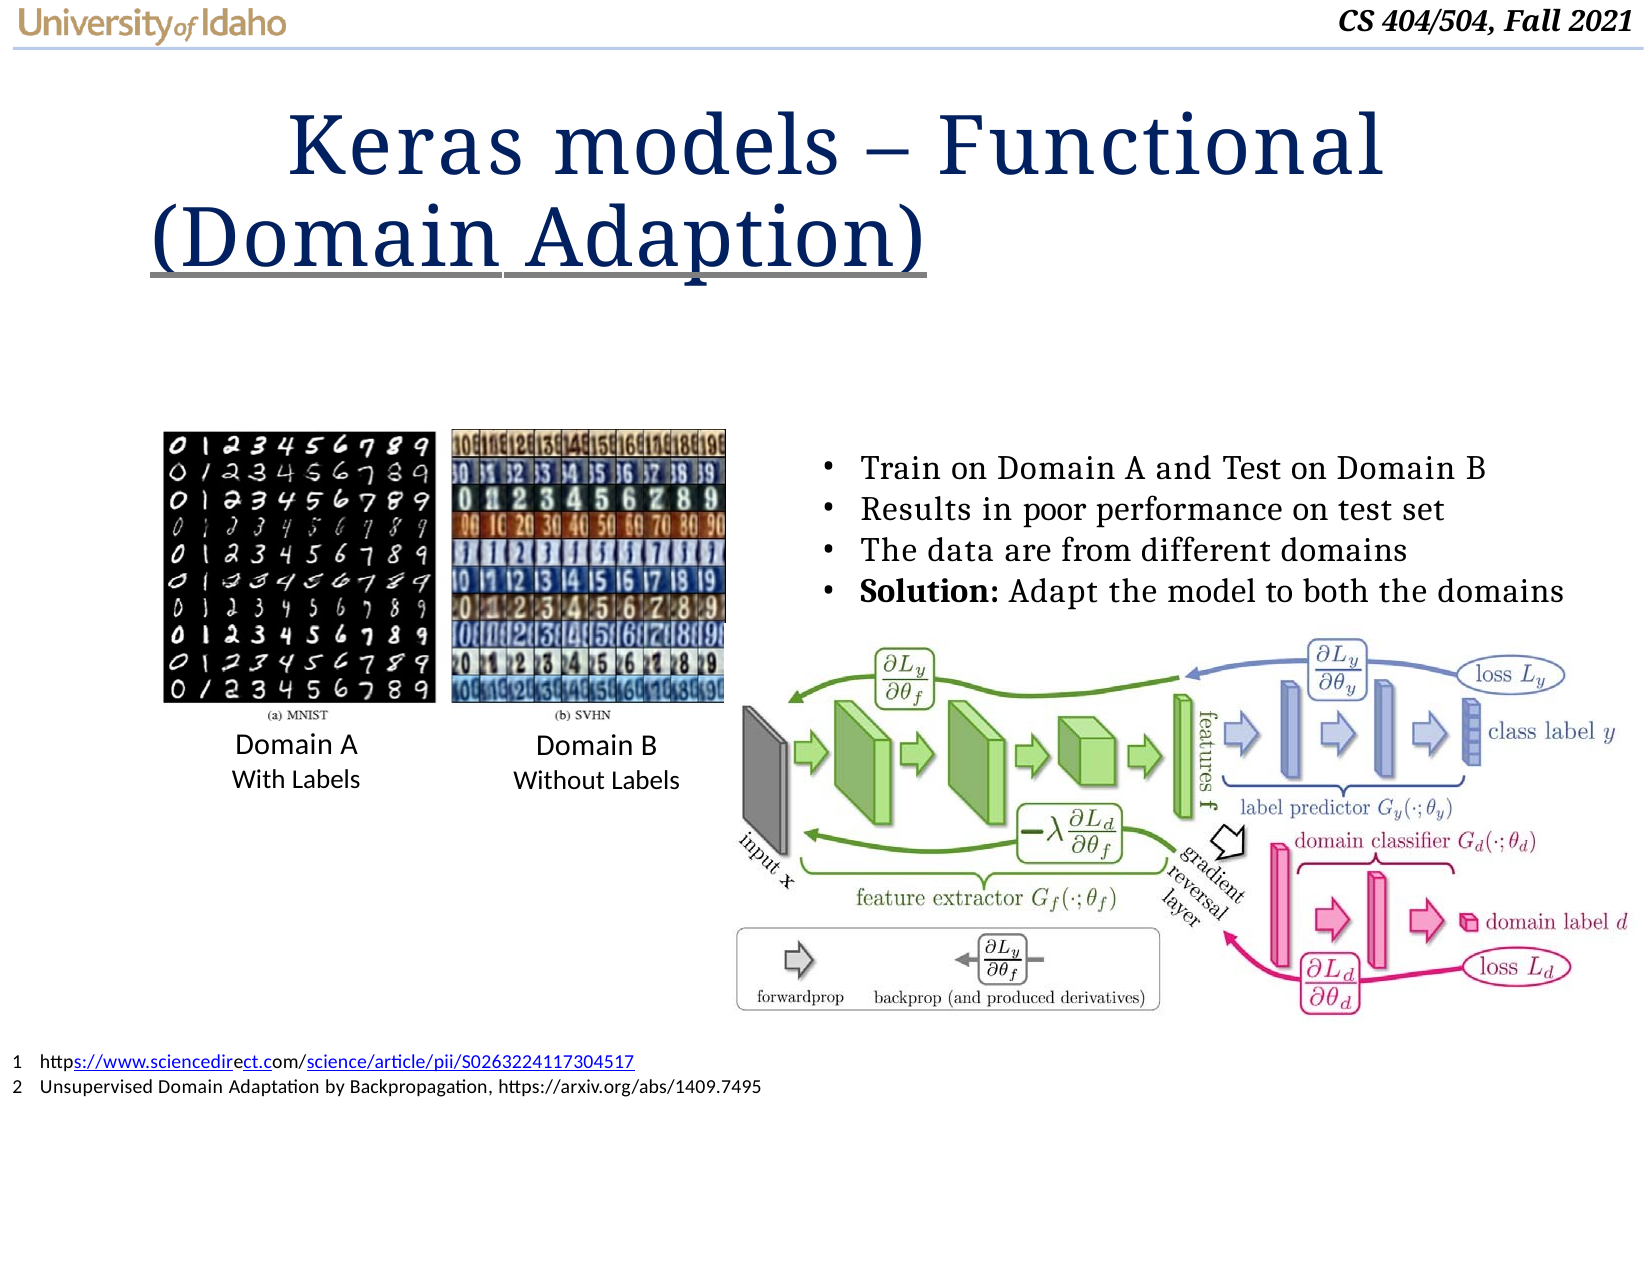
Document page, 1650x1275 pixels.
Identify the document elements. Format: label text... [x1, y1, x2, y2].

text_box Domain B Without Labels [510, 730, 683, 796]
picture [19, 8, 286, 46]
text_box https://www.sciencedirect.com/science/article/pii/S0263224117304517 Unsupervised Domain Adaptation by Backpropagation, https://arxiv.org/abs/1409.7495 [10, 1046, 774, 1098]
title Keras models – Functional (Domain Adaption) [82, 82, 1568, 298]
text_box Domain A With Labels [229, 730, 365, 794]
text_box Train on Domain A and Test on Domain B Results in poor performance on test set The data are from different domains Solution: Adapt the model to both the domains [819, 442, 1603, 610]
picture [163, 429, 1635, 1027]
